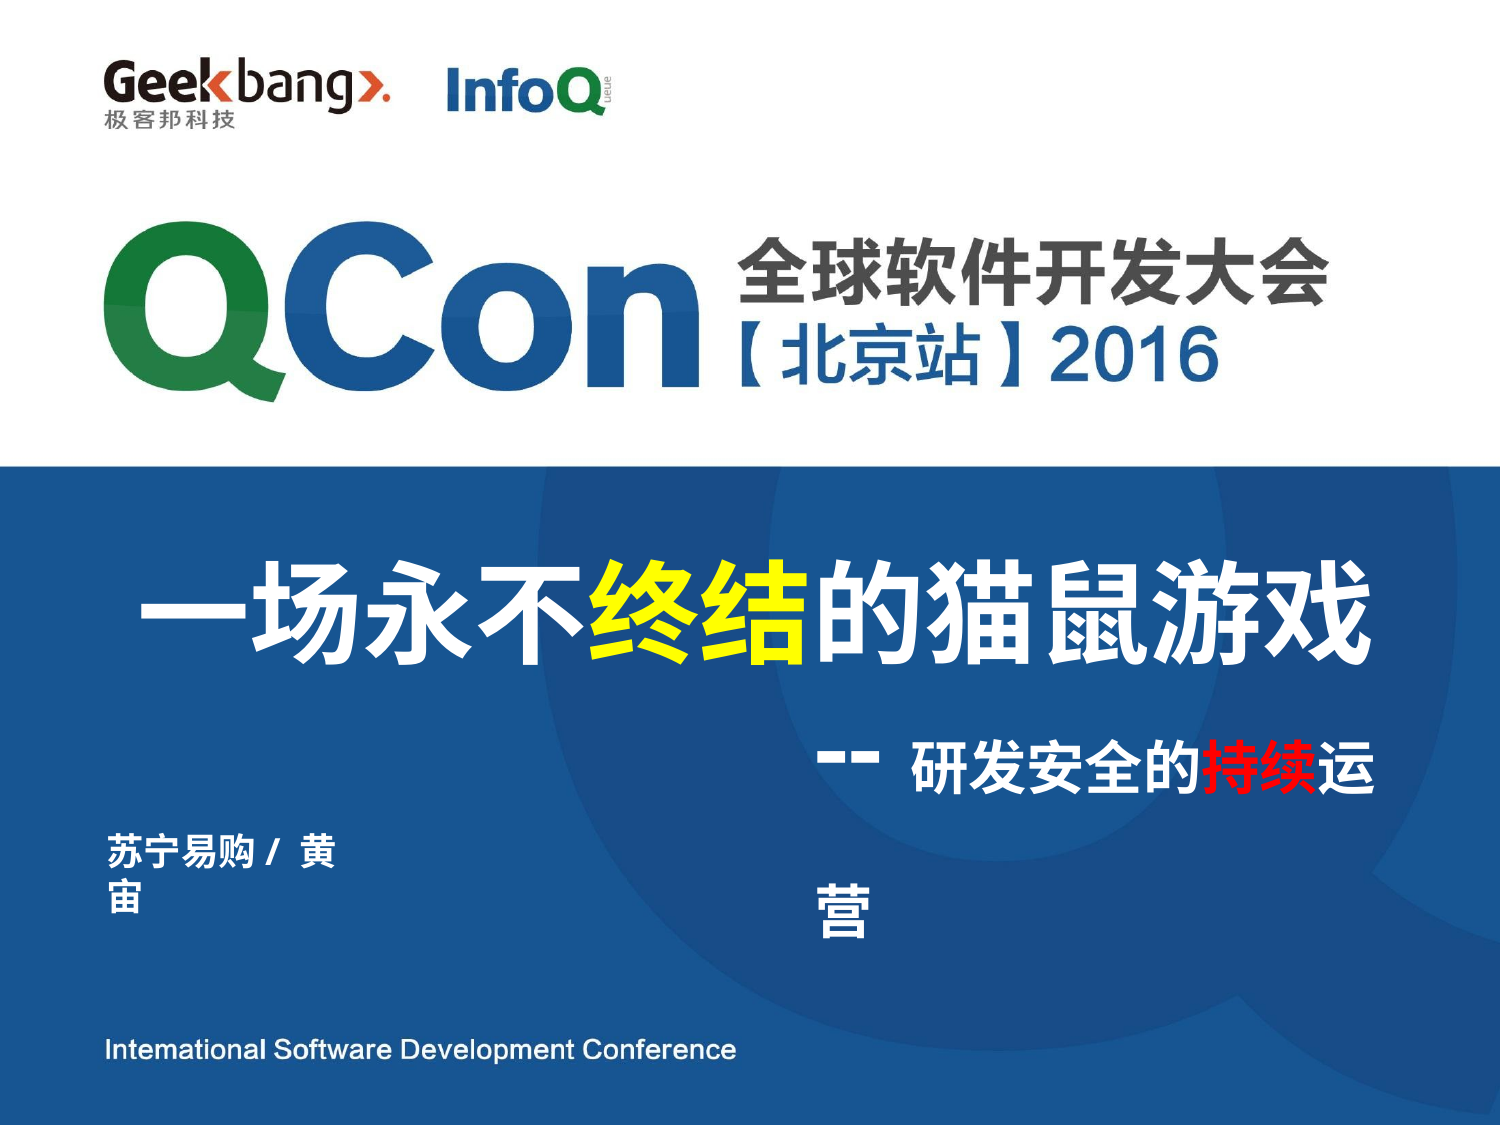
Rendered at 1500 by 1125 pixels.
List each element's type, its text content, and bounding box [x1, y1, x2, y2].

text_box 一场永不终结的猫鼠游戏 --研发安全的持续运营 [135, 545, 1411, 945]
text_box [0, 0, 1500, 1125]
text_box 苏宁易购/ 黄宙 [104, 828, 371, 919]
